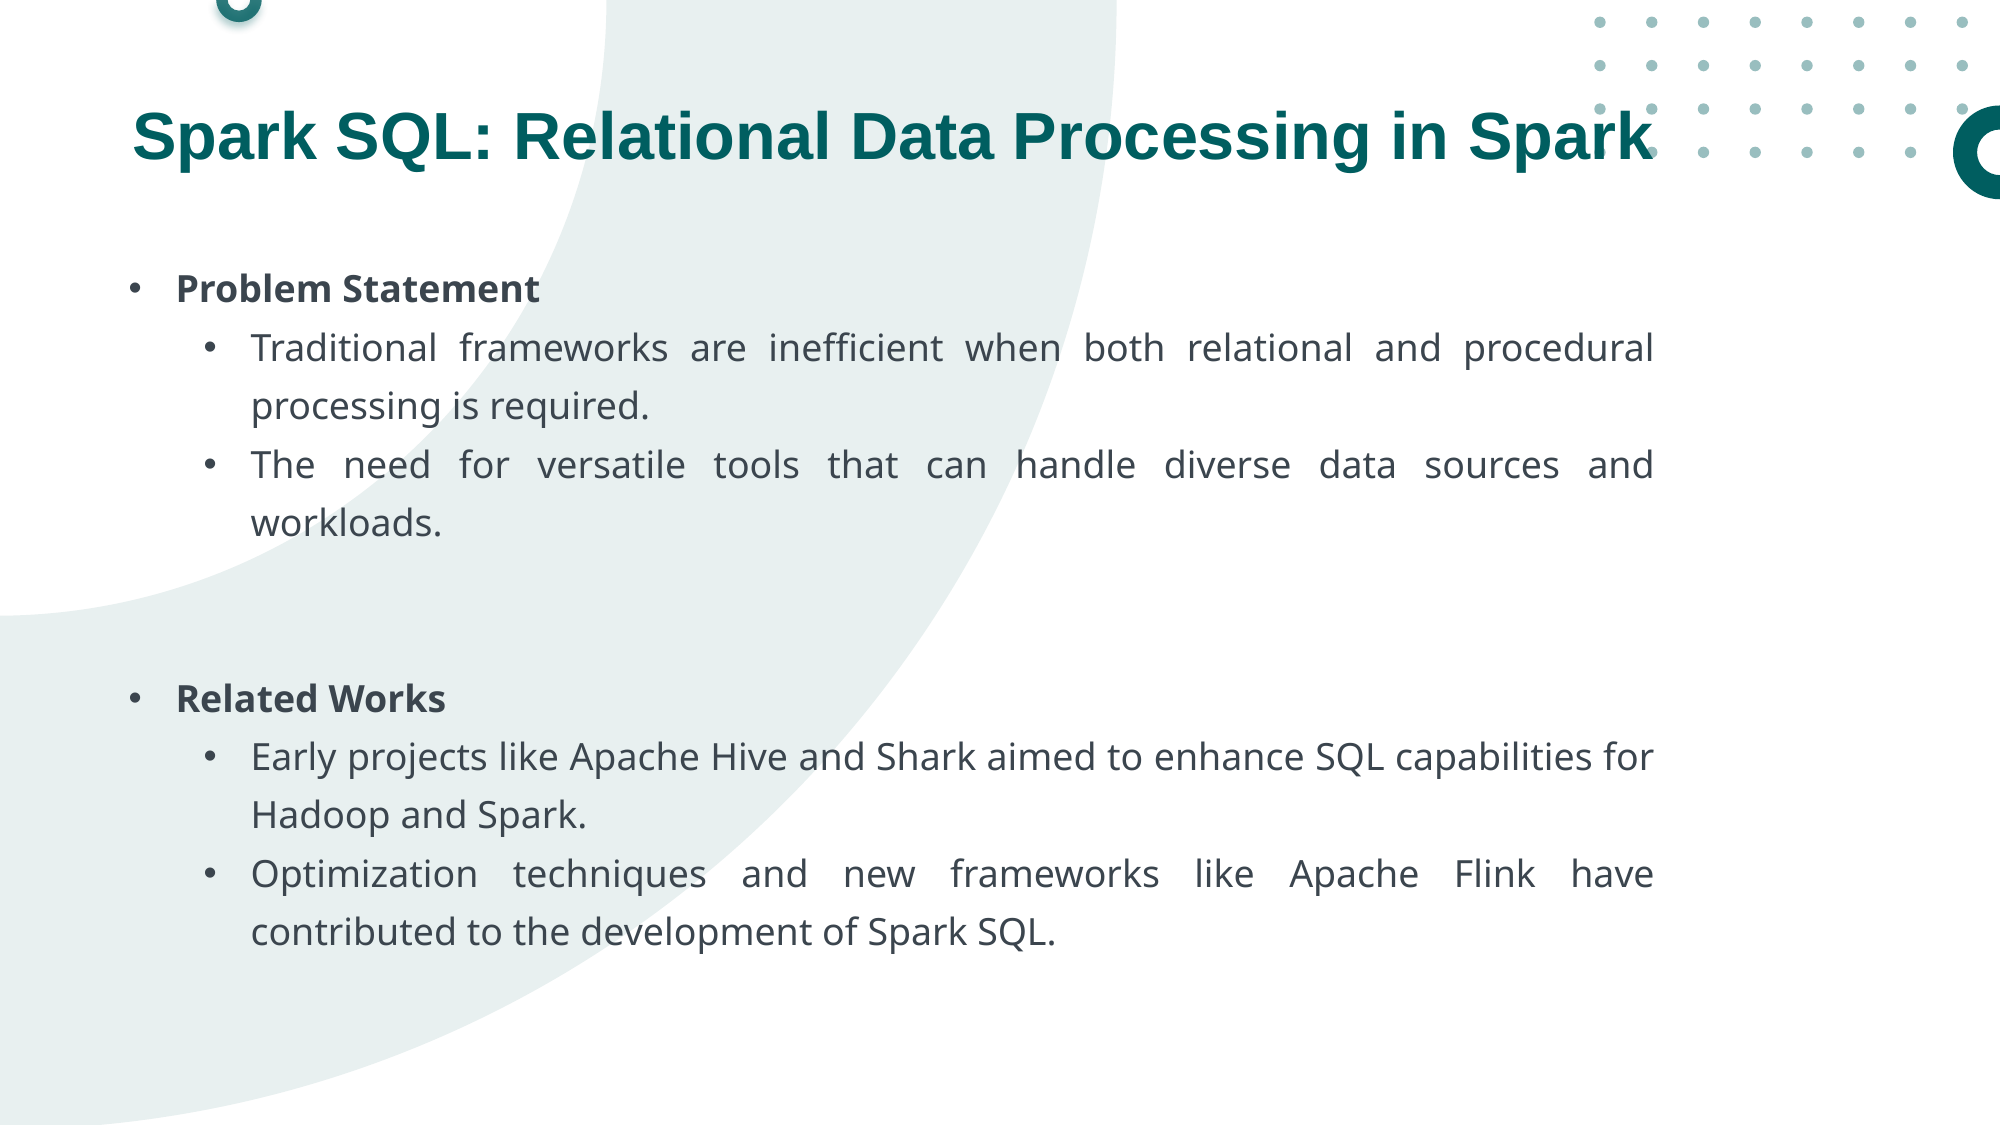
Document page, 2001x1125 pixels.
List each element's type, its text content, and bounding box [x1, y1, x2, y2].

text_box Problem Statement Traditional frameworks are inefficient when both relational and procedural processing is required. The need for versatile tools that can handle diverse data sources and workloads. Related Works Early projects like Apache Hive and Shark aimed to enhance SQL capabilities for Hadoop and Spark. Optimization techniques and new frameworks like Apache Flink have contributed to the development of Spark SQL. [114, 244, 1671, 961]
list Spark SQL: Relational Data Processing in Spark [117, 94, 1740, 748]
